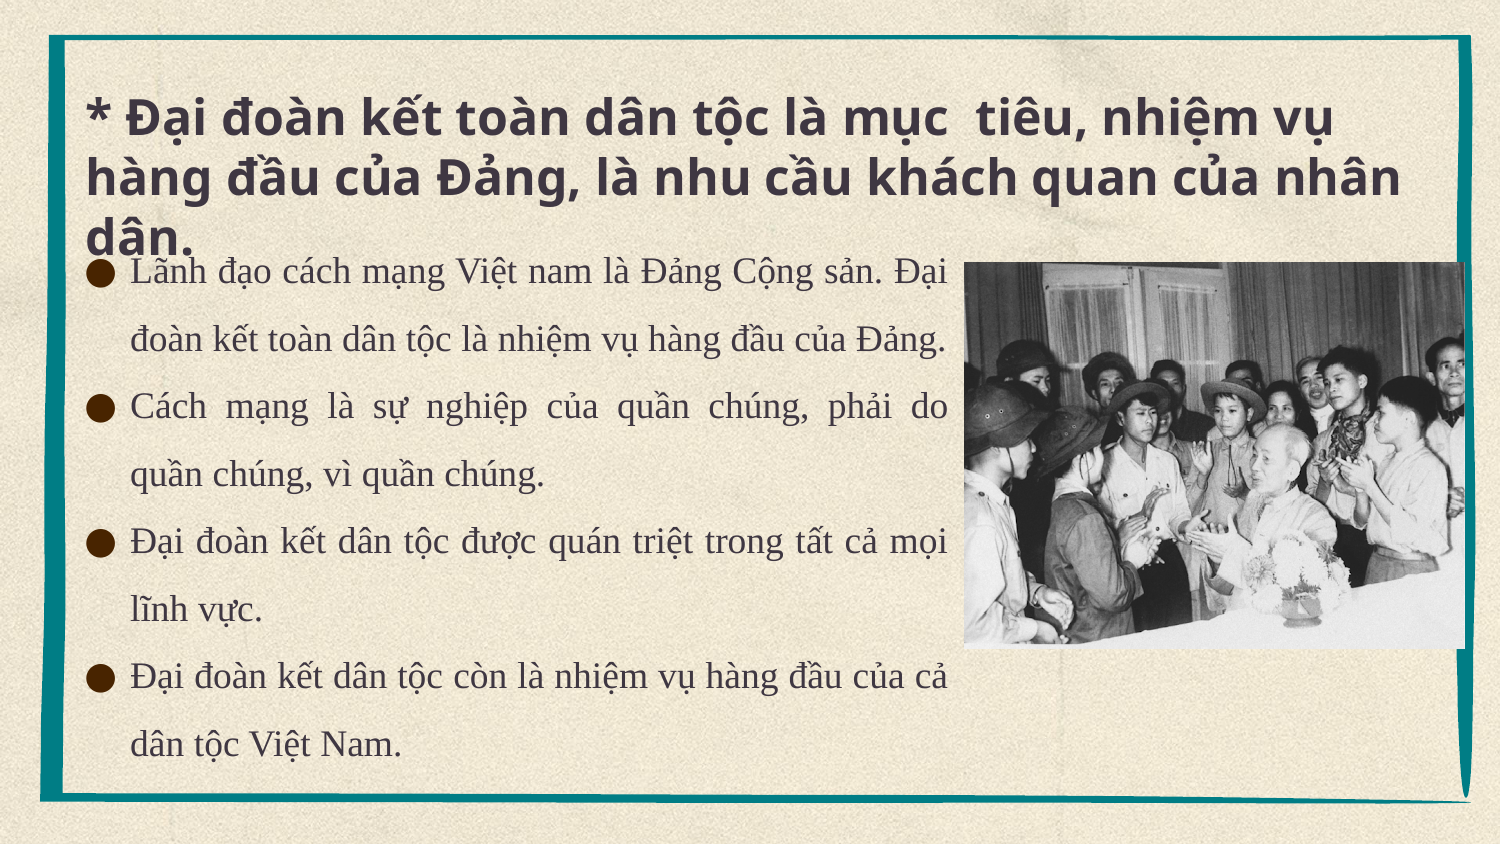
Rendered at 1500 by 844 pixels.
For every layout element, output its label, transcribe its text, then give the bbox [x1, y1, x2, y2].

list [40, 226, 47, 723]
picture [0, 0, 1500, 844]
list Lãnh đạo cách mạng Việt nam là Đảng Cộng sản. Đại đoàn kết toàn dân tộc là nhiệm vụ hàng đầu của Đảng. Cách mạng là sự nghiệp của quần chúng, phải do quần chúng, vì quần chúng. Đại đoàn kết dân tộc được quán triệt trong tất cả mọi lĩnh vực. Đại đoàn kết dân tộc còn là nhiệm vụ hàng đầu của cả dân tộc Việt Nam. [63, 226, 965, 761]
title * Đại đoàn kết toàn dân tộc là mục tiêu, nhiệm vụ hàng đầu của Đảng, là nhu cầu khách quan của nhân dân. [70, 70, 1459, 260]
text_box [40, 34, 1476, 804]
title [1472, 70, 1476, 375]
